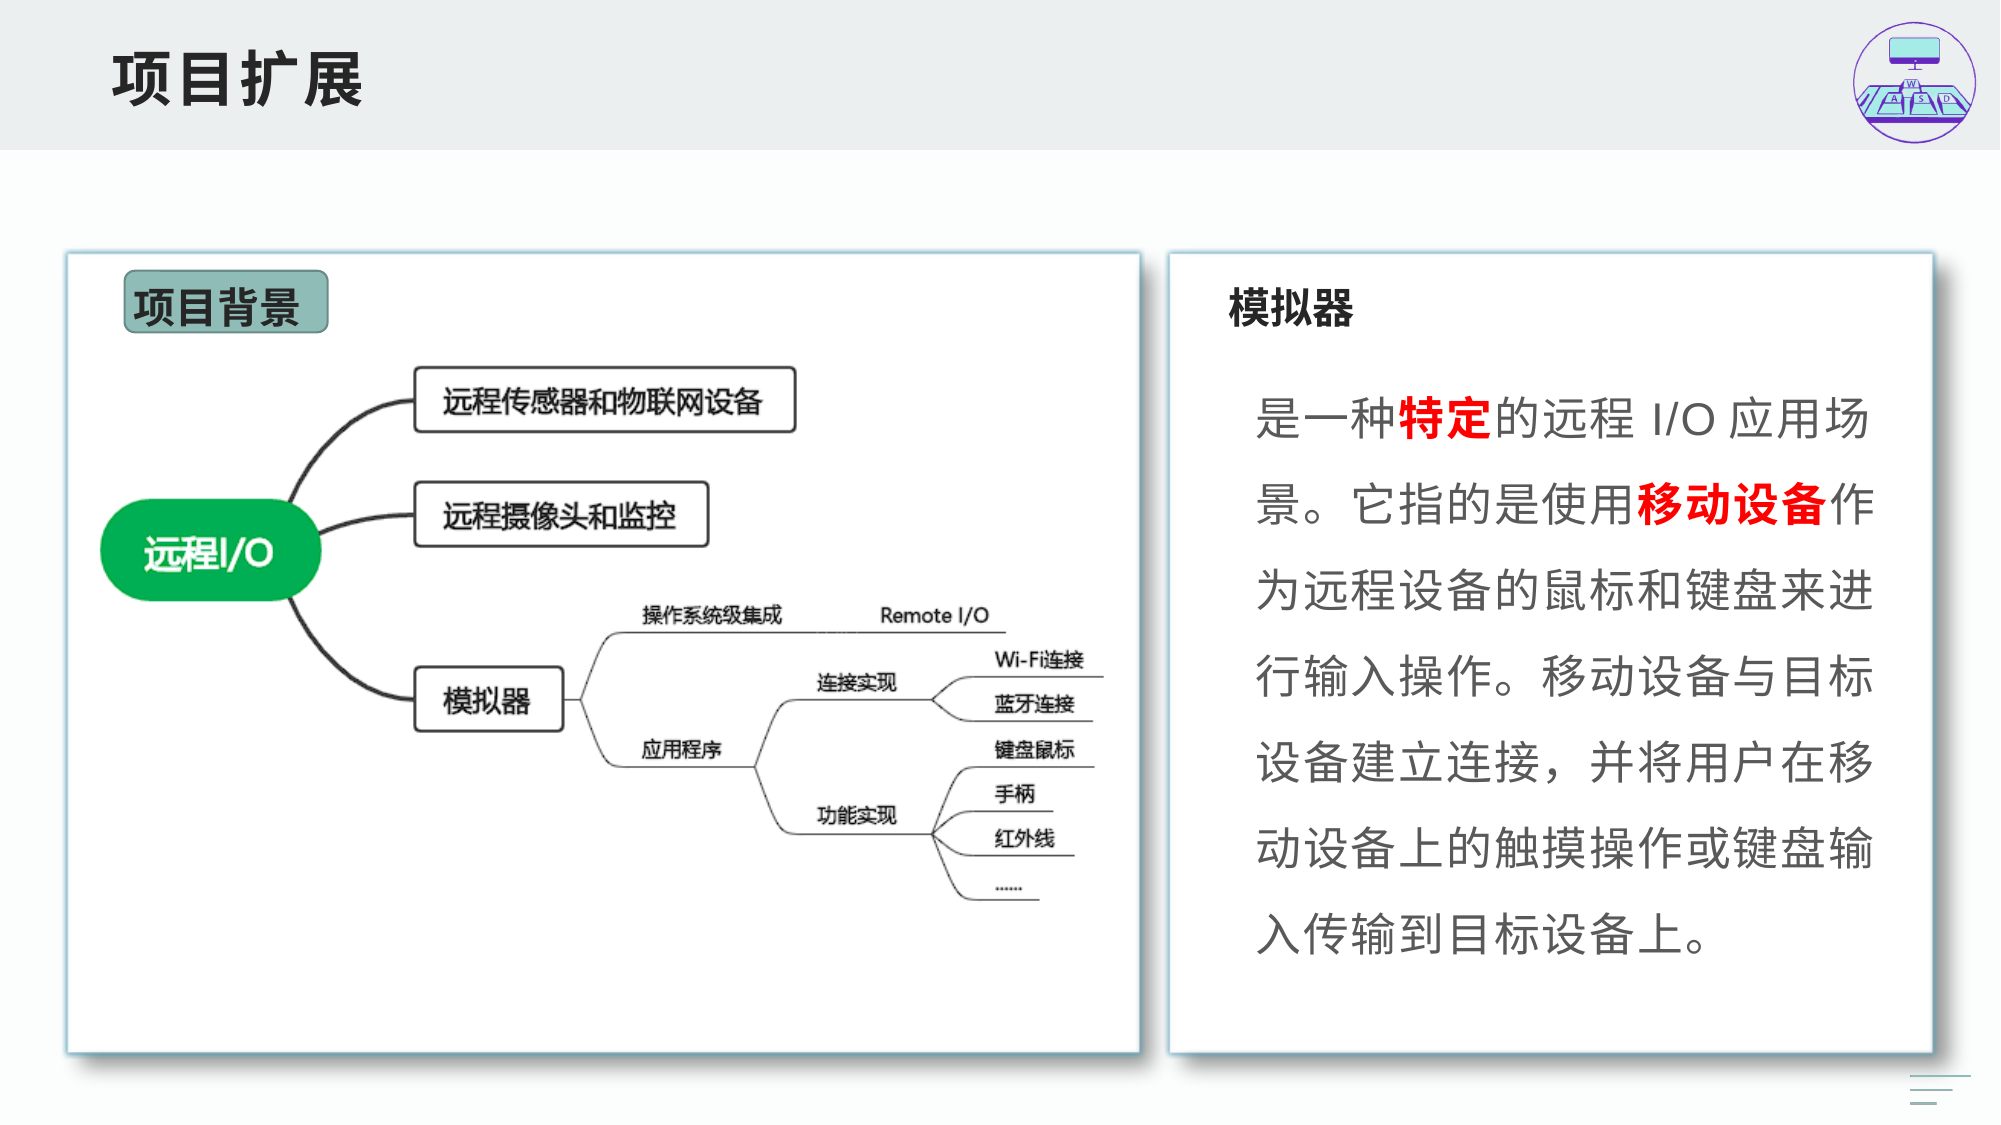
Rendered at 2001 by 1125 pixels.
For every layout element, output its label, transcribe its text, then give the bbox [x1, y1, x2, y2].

picture [1849, 17, 1981, 149]
text_box 项目扩展 [99, 25, 1849, 125]
picture [76, 354, 1130, 959]
picture [1881, 1054, 2000, 1125]
text_box 项目背景 [118, 267, 927, 343]
text_box [1175, 259, 1927, 1048]
text_box [73, 259, 1134, 1048]
text_box 是一种特定的远程I/O应用场景。它指的是使用移动设备作为远程设备的鼠标和键盘来进行输入操作。移动设备与目标设备建立连接，并将用户在移动设备上的触摸操作或键盘输入传输到目标设备上。 [1240, 354, 1922, 1044]
text_box 模拟器 [1214, 267, 1901, 343]
text_box [0, 0, 2000, 151]
